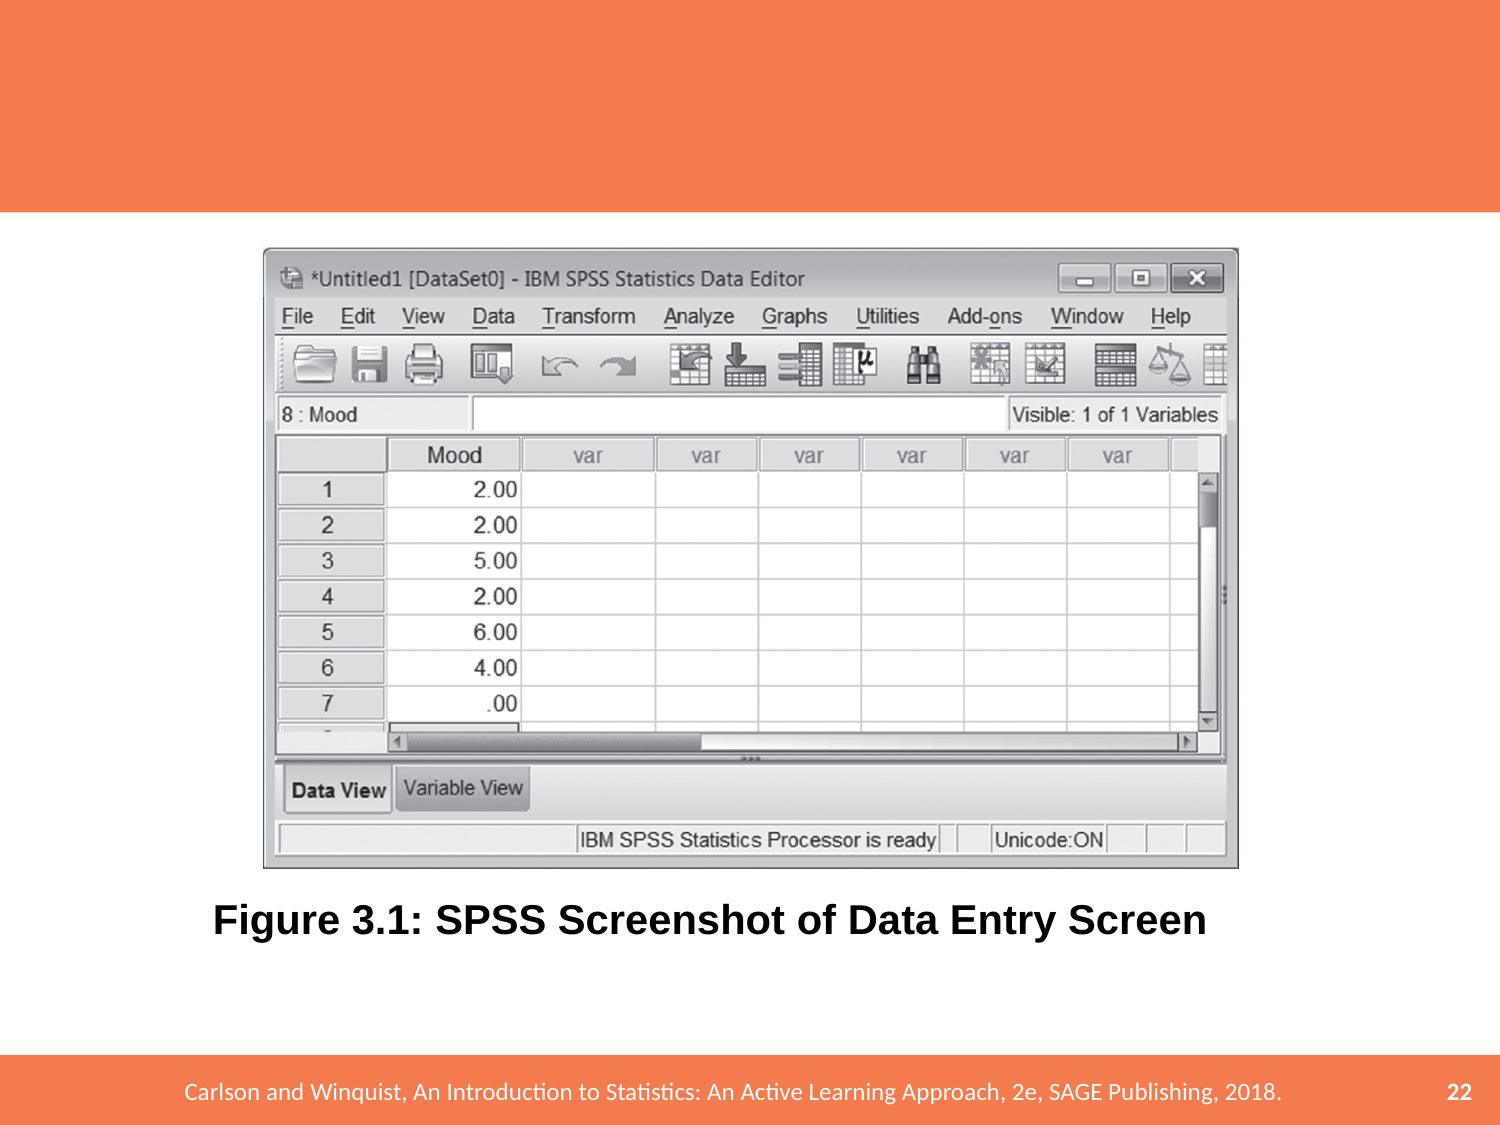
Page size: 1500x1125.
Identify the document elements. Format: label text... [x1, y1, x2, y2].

slide_number 22 [1387, 1060, 1488, 1120]
title Figure 3.1: SPSS Screenshot of Data Entry Screen [91, 875, 1330, 950]
picture [262, 246, 1239, 869]
footer Carlson and Winquist, An Introduction to Statistics: An Active Learning Approach, 2e, SAGE Publishing, 2018. [150, 1060, 1325, 1121]
